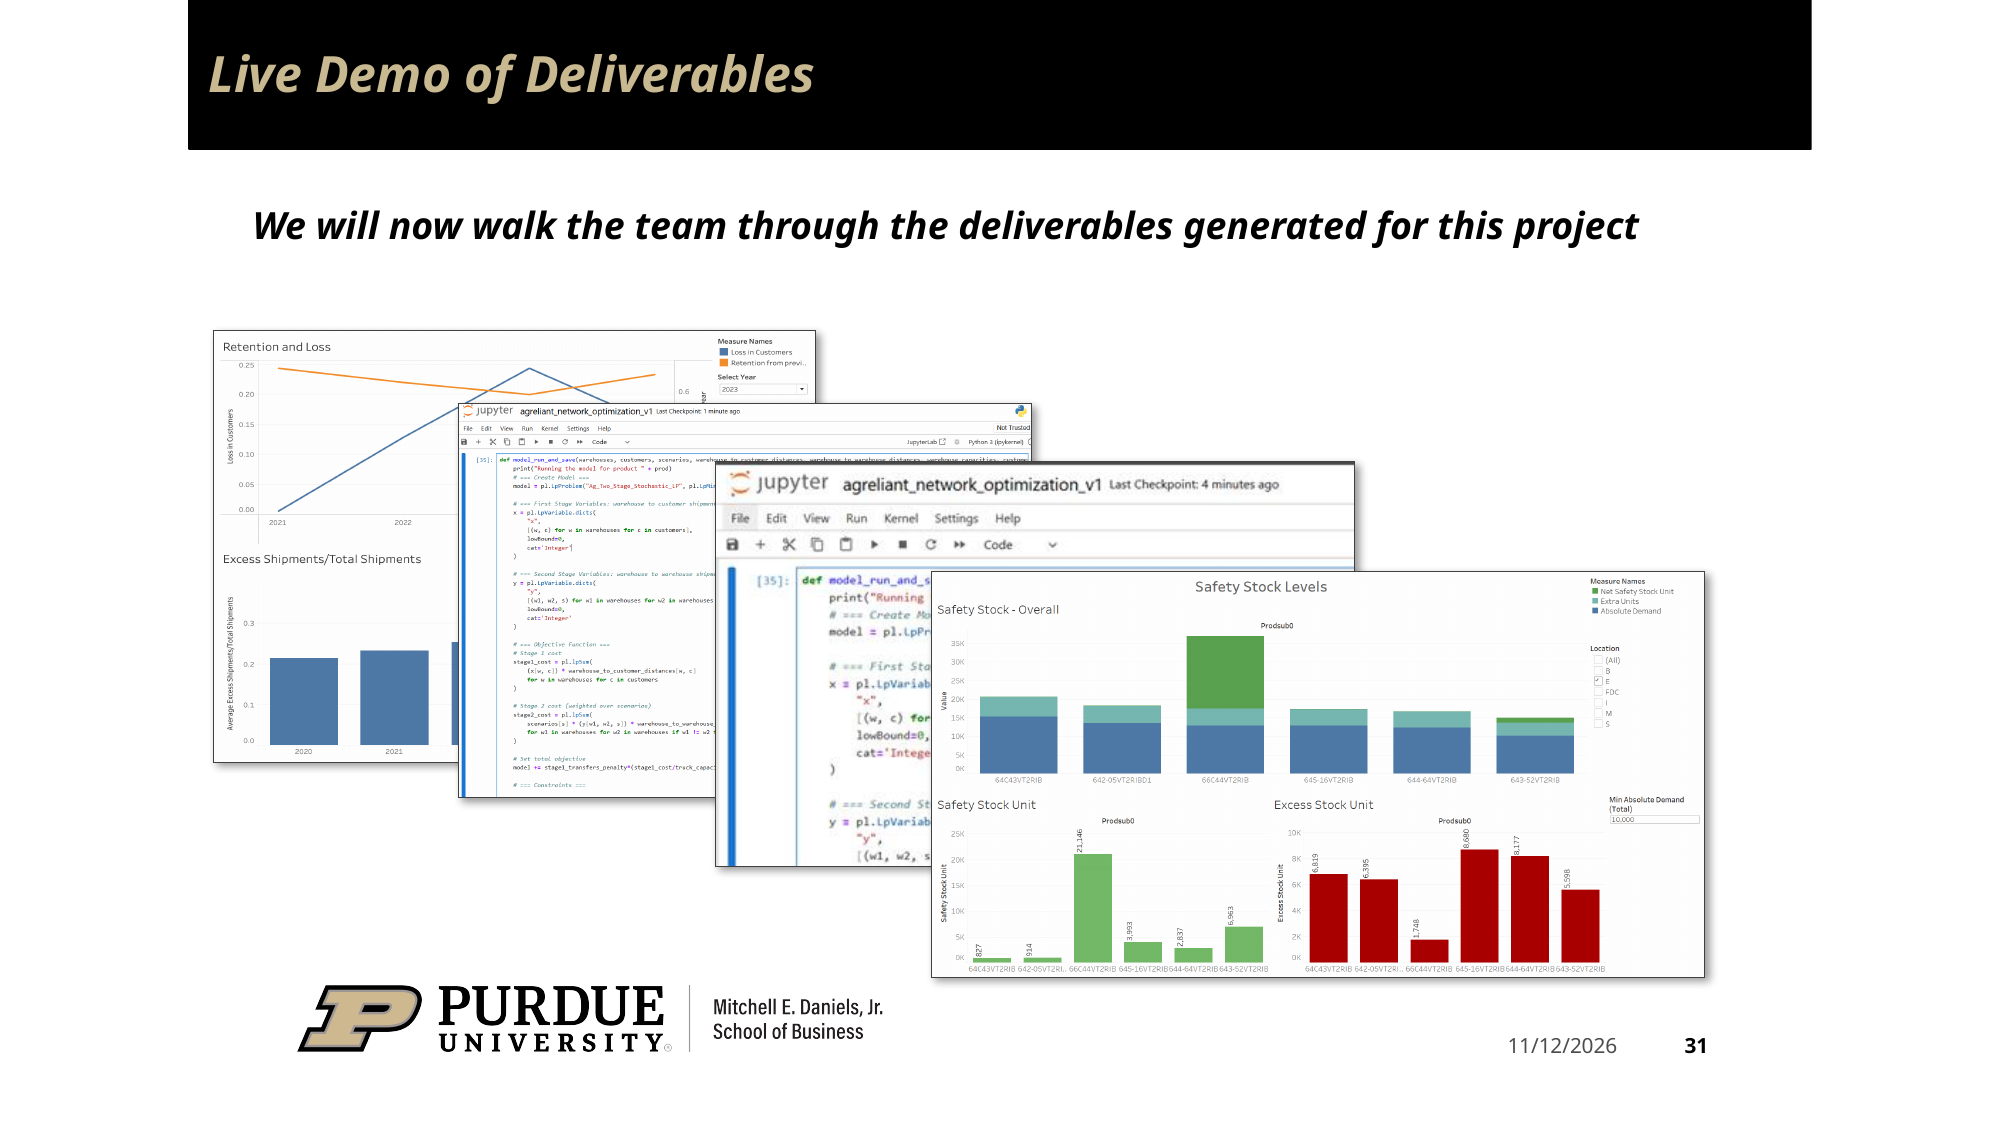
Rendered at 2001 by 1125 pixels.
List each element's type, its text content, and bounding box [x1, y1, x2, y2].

picture [213, 330, 1705, 978]
slide_number 31 [1656, 1017, 1737, 1078]
text_box We will now walk the team through the deliverables generated for this project [140, 195, 1753, 255]
picture [297, 982, 994, 1056]
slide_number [1464, 1020, 1632, 1074]
title Live Demo of Deliverables [205, 47, 1750, 107]
